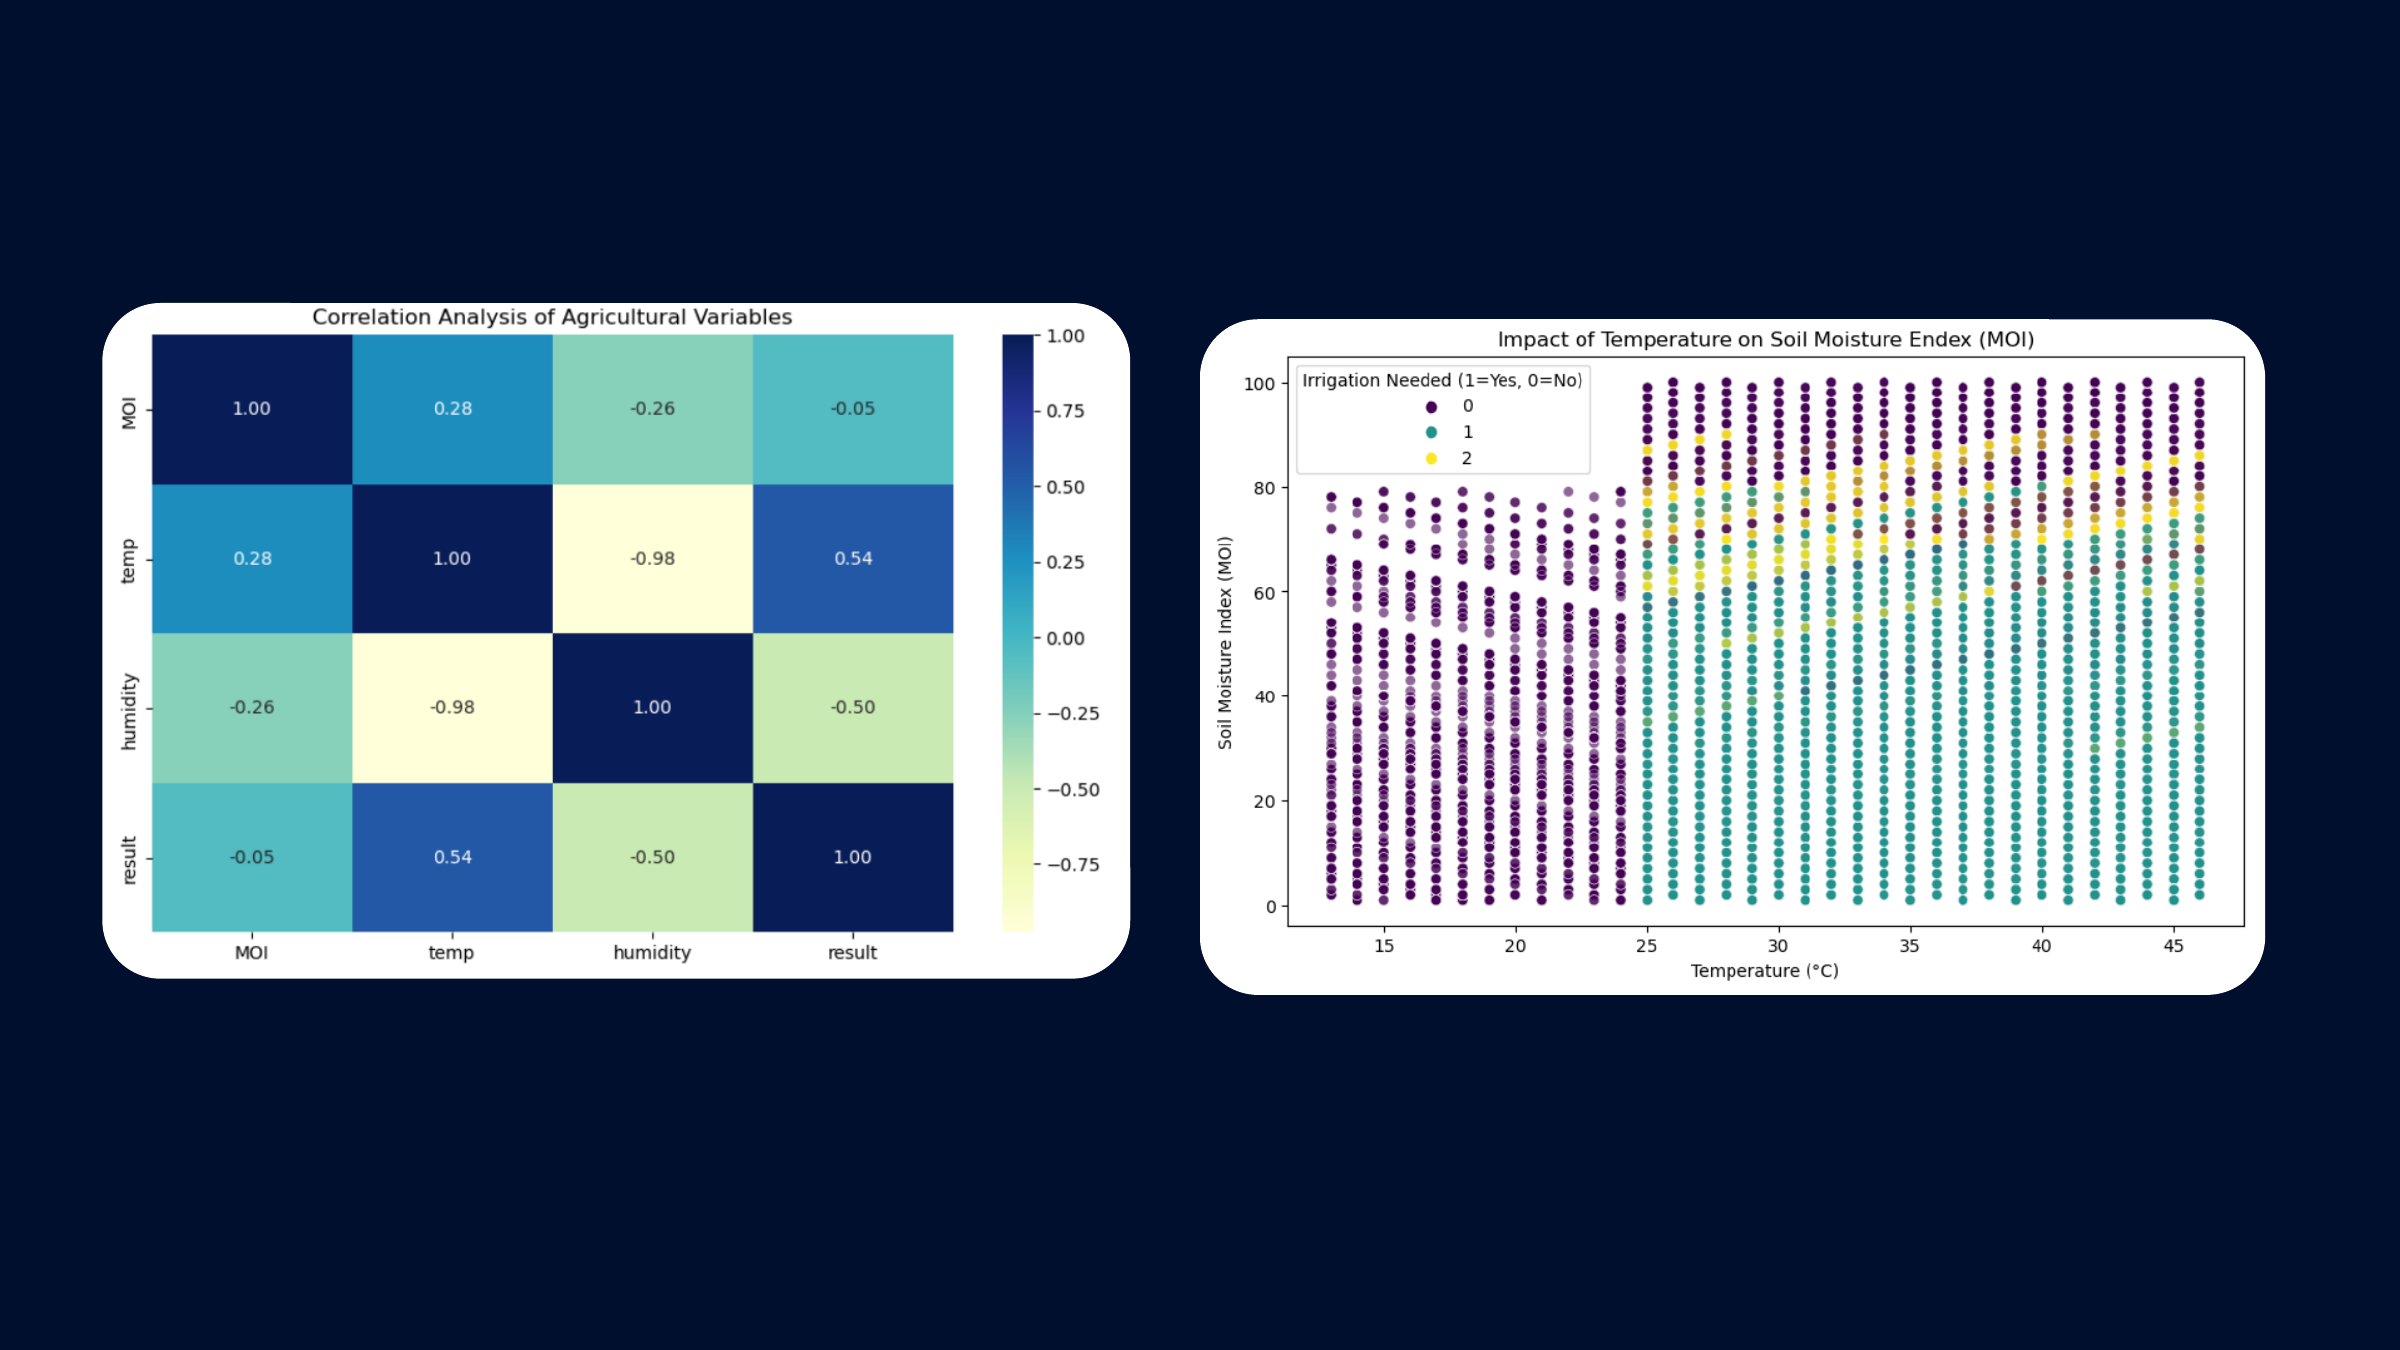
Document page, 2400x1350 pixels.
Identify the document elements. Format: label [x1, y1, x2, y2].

picture [102, 302, 1131, 979]
picture [1199, 319, 2266, 995]
